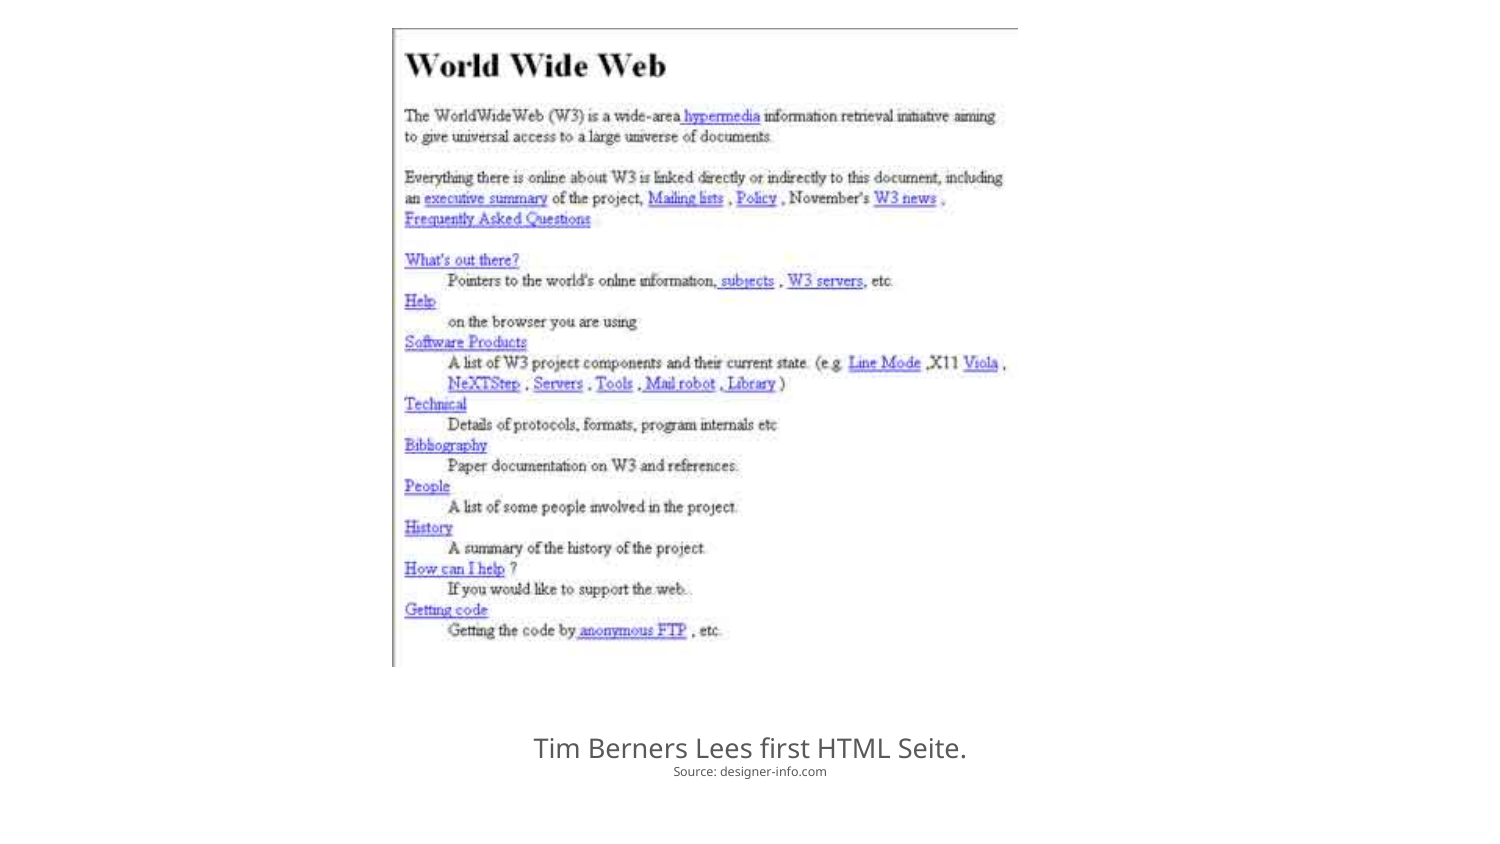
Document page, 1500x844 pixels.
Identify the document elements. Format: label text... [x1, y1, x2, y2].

list Tim Berners Lees first HTML Seite. Source: designer-info.com [118, 717, 1382, 793]
picture [392, 28, 1018, 667]
